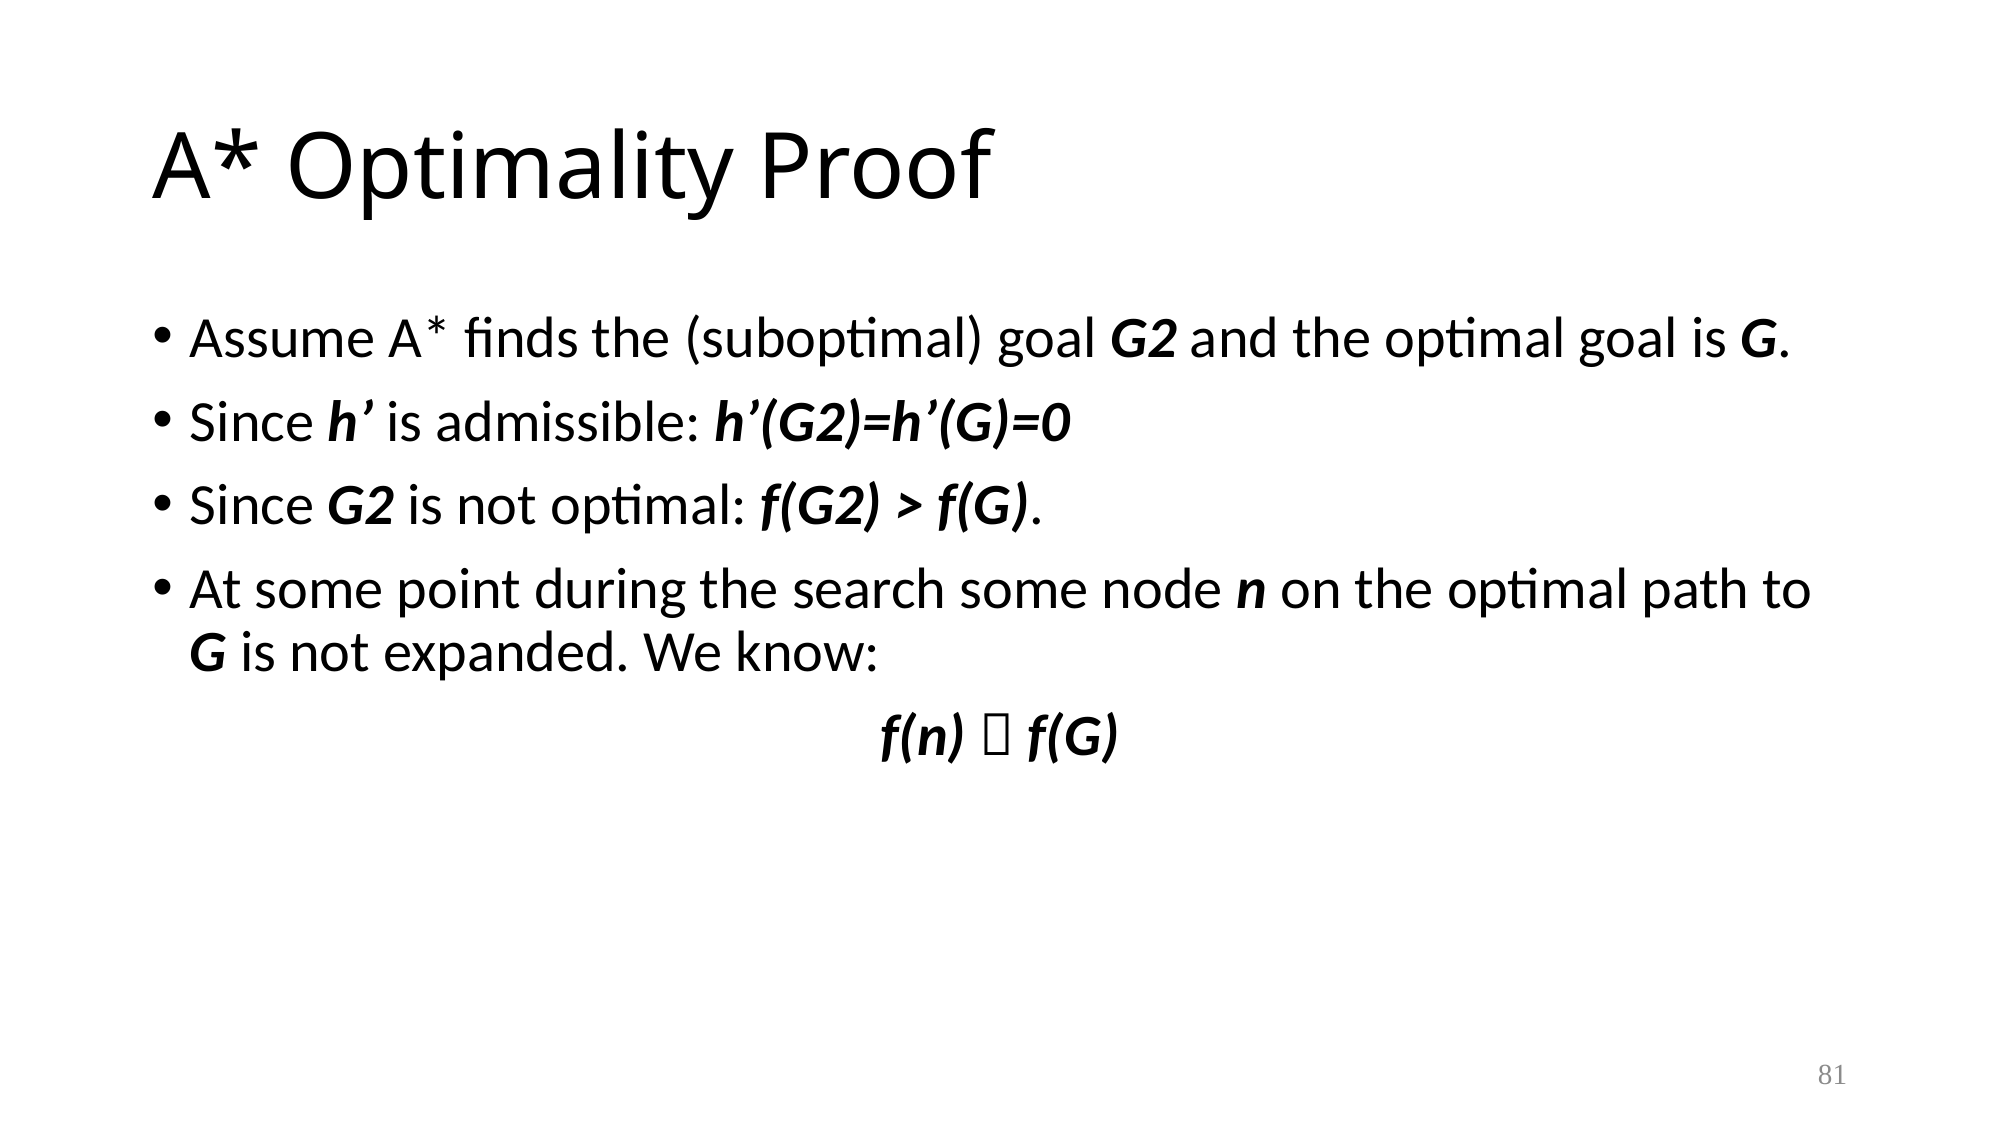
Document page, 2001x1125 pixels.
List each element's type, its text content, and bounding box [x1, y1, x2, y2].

title A* Optimality Proof [137, 59, 1863, 278]
list Assume A* finds the (suboptimal) goal G2 and the optimal goal is G. Since h’ is admissible: h’(G2)=h’(G)=0 Since G2 is not optimal: f(G2) > f(G). At some point during the search some node n on the optimal path to G is not expanded. We know: f(n)  f(G) [137, 299, 1863, 1014]
slide_number 81 [1412, 1042, 1863, 1103]
